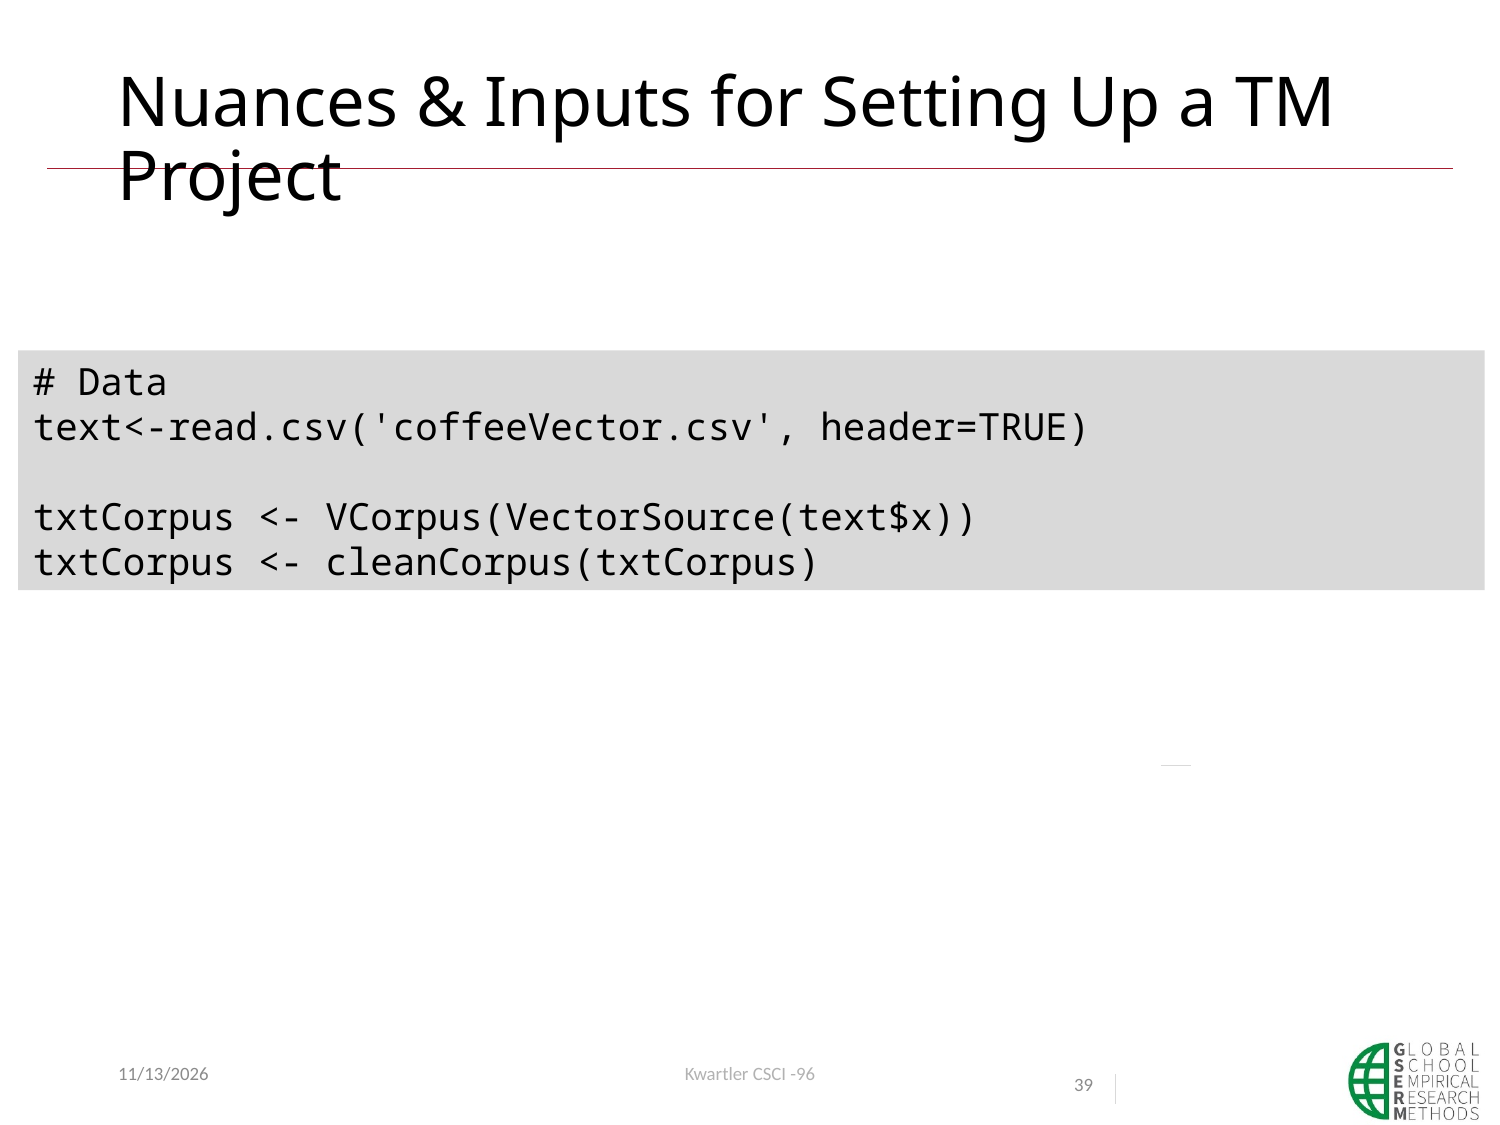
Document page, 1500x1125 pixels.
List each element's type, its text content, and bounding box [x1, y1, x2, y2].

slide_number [103, 1042, 441, 1103]
slide_number 39 [1059, 1042, 1200, 1103]
text_box # Data text<-read.csv('coffeeVector.csv', header=TRUE) txtCorpus <- VCorpus(VectorSource(text$x)) txtCorpus <- cleanCorpus(txtCorpus) [18, 350, 1485, 591]
footer Kwartler CSCI -96 [496, 1042, 1004, 1103]
picture [1342, 1035, 1500, 1125]
title Nuances & Inputs for Setting Up a TM Project [103, 59, 1397, 157]
